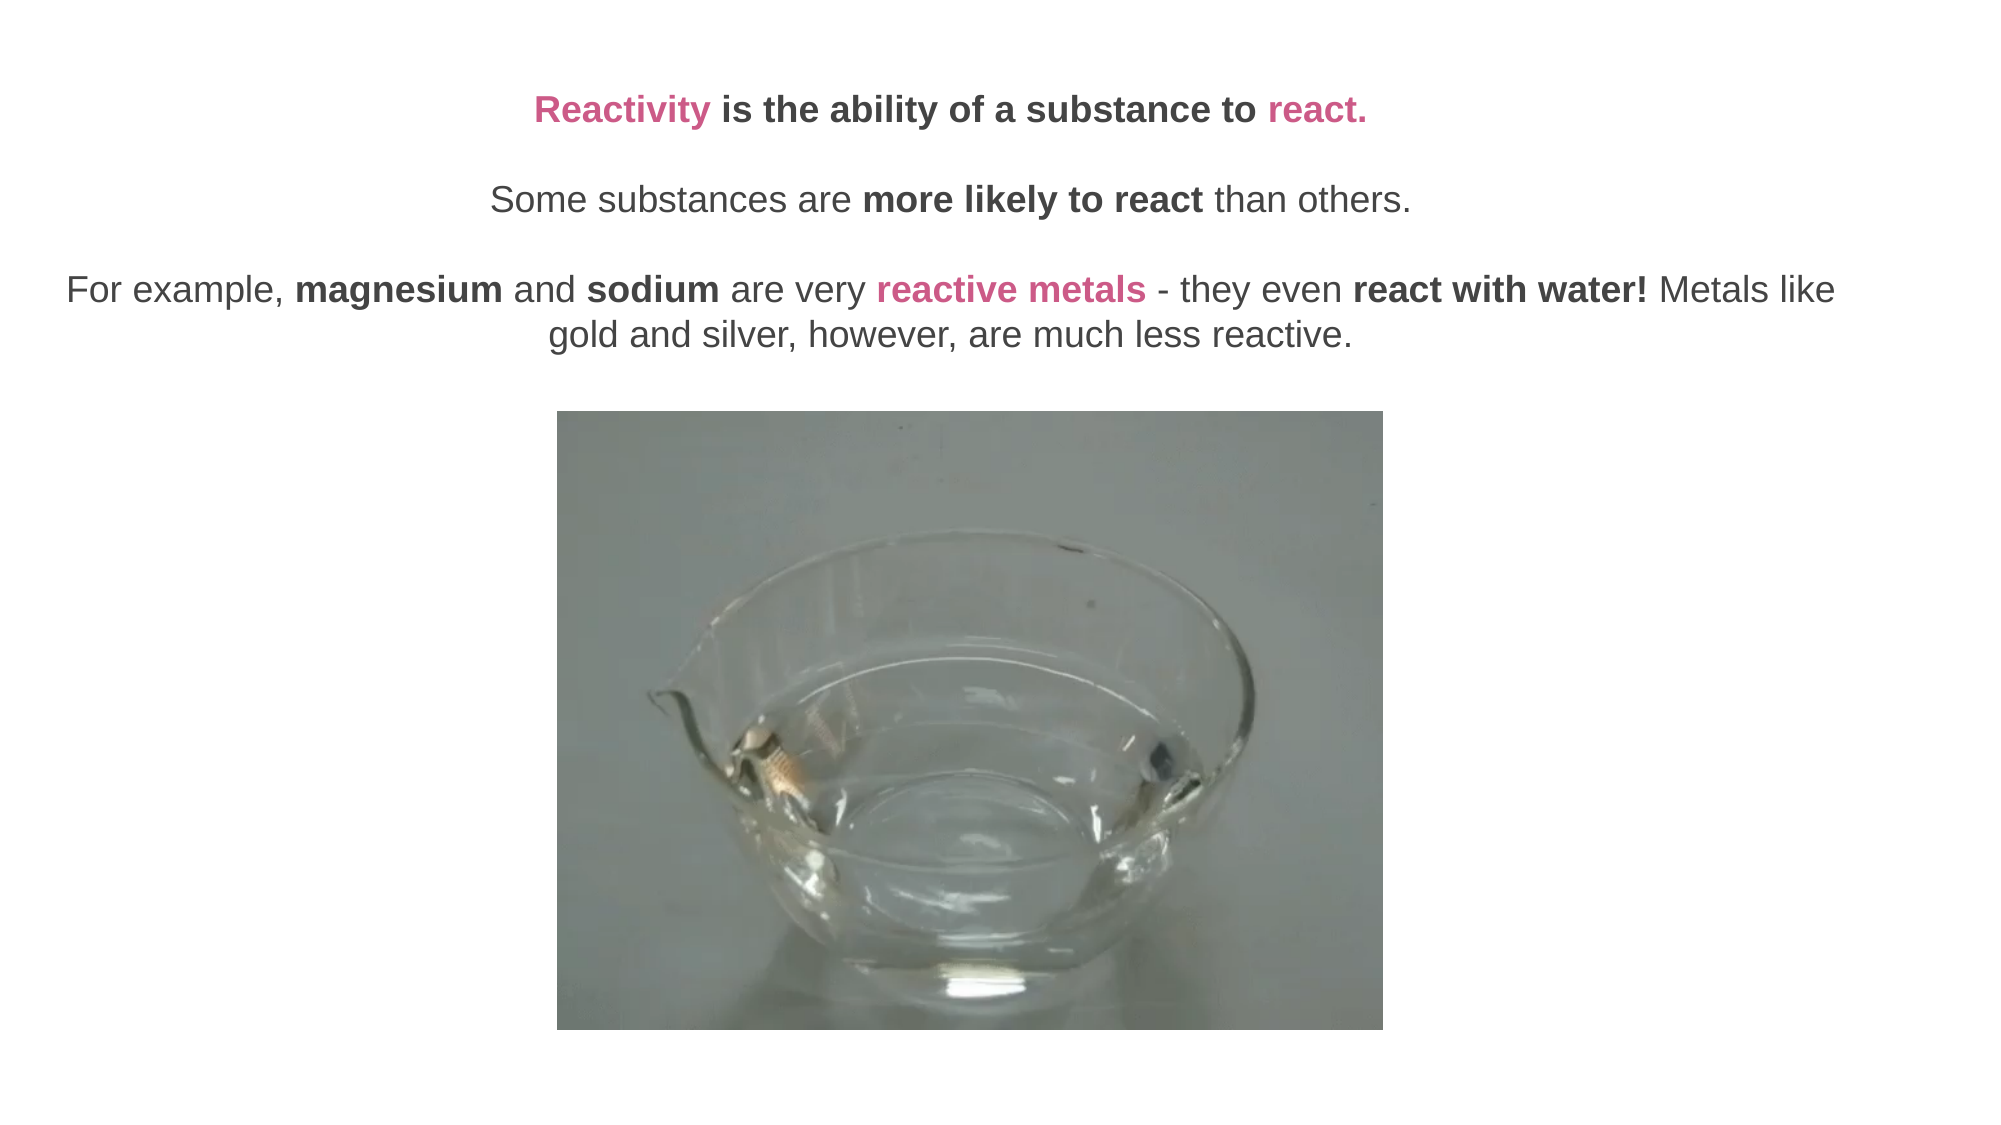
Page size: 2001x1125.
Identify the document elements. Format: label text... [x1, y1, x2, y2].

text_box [556, 410, 1384, 1031]
text_box Reactivity is the ability of a substance to react. Some substances are more likely to react than others. For example, magnesium and sodium are very reactive metals - they even react with water! Metals like gold and silver, however, are much less reactive. [16, 77, 1886, 408]
